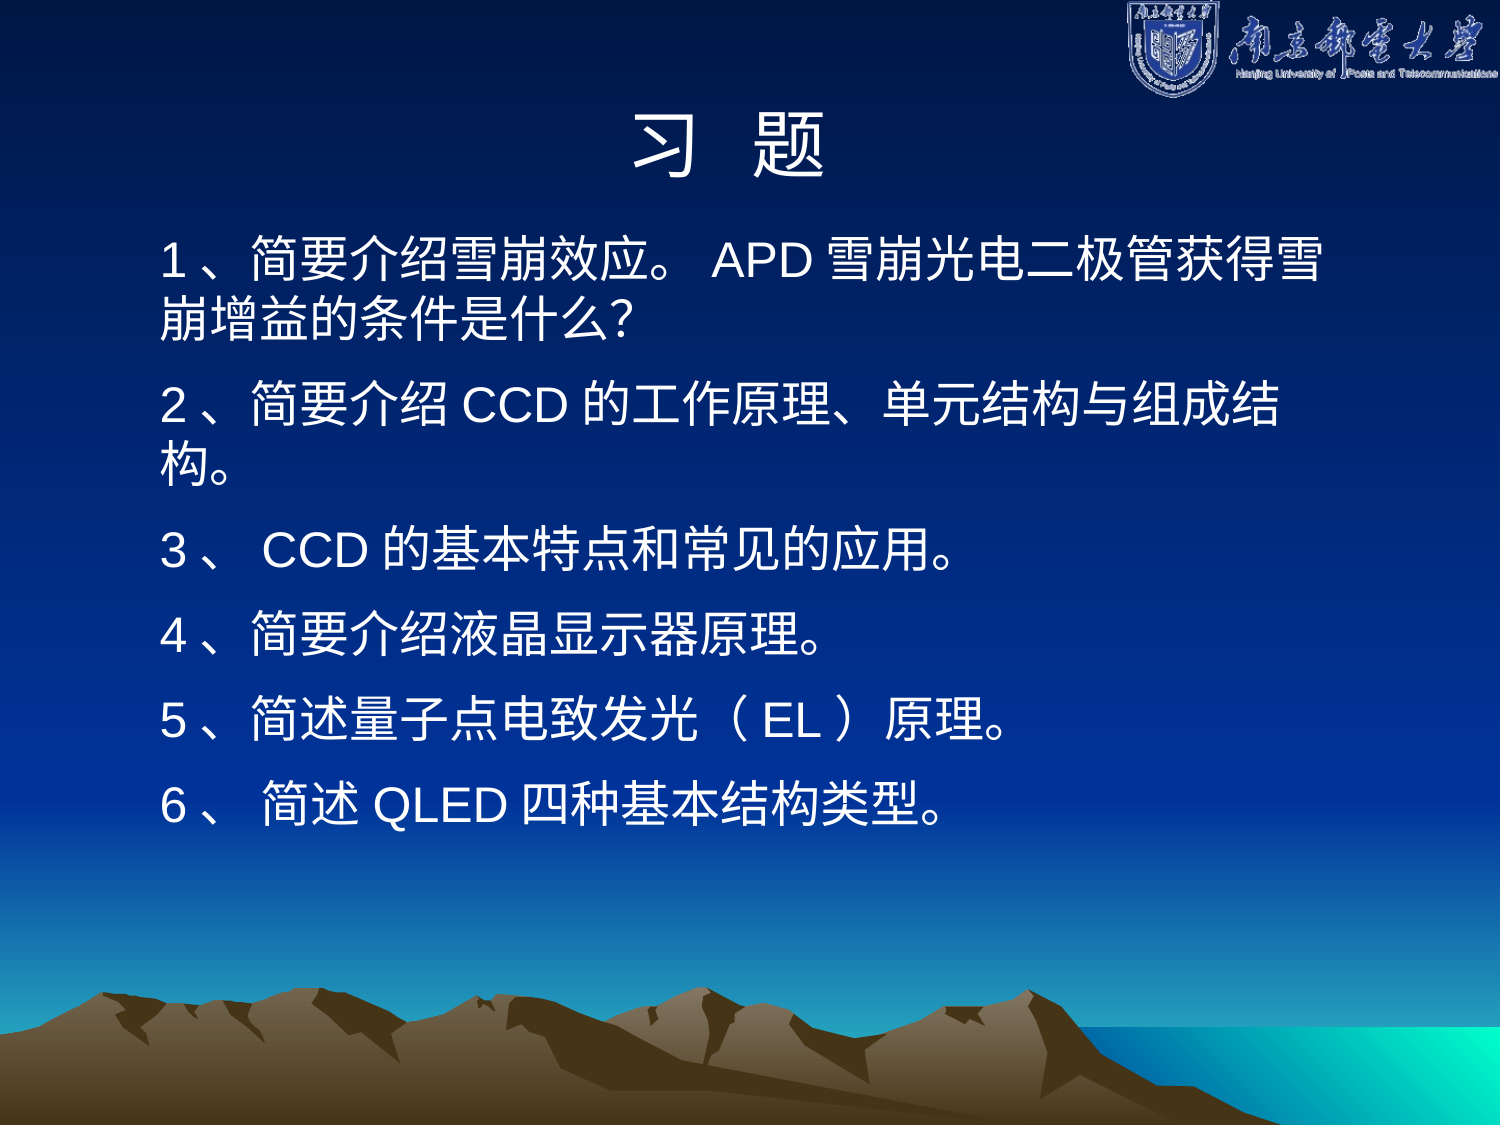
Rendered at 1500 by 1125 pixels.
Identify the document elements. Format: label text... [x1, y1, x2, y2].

slide_number [74, 1024, 426, 1101]
picture [1125, 0, 1500, 100]
text_box 1、简要介绍雪崩效应。APD雪崩光电二极管获得雪崩增益的条件是什么？ 2、简要介绍CCD的工作原理、单元结构与组成结构。 3、CCD的基本特点和常见的应用。 4、简要介绍液晶显示器原理。 5、简述量子点电致发光（EL）原理。 6、 简述QLED四种基本结构类型。 [144, 219, 1367, 925]
text_box 习 题 [41, 89, 1412, 195]
